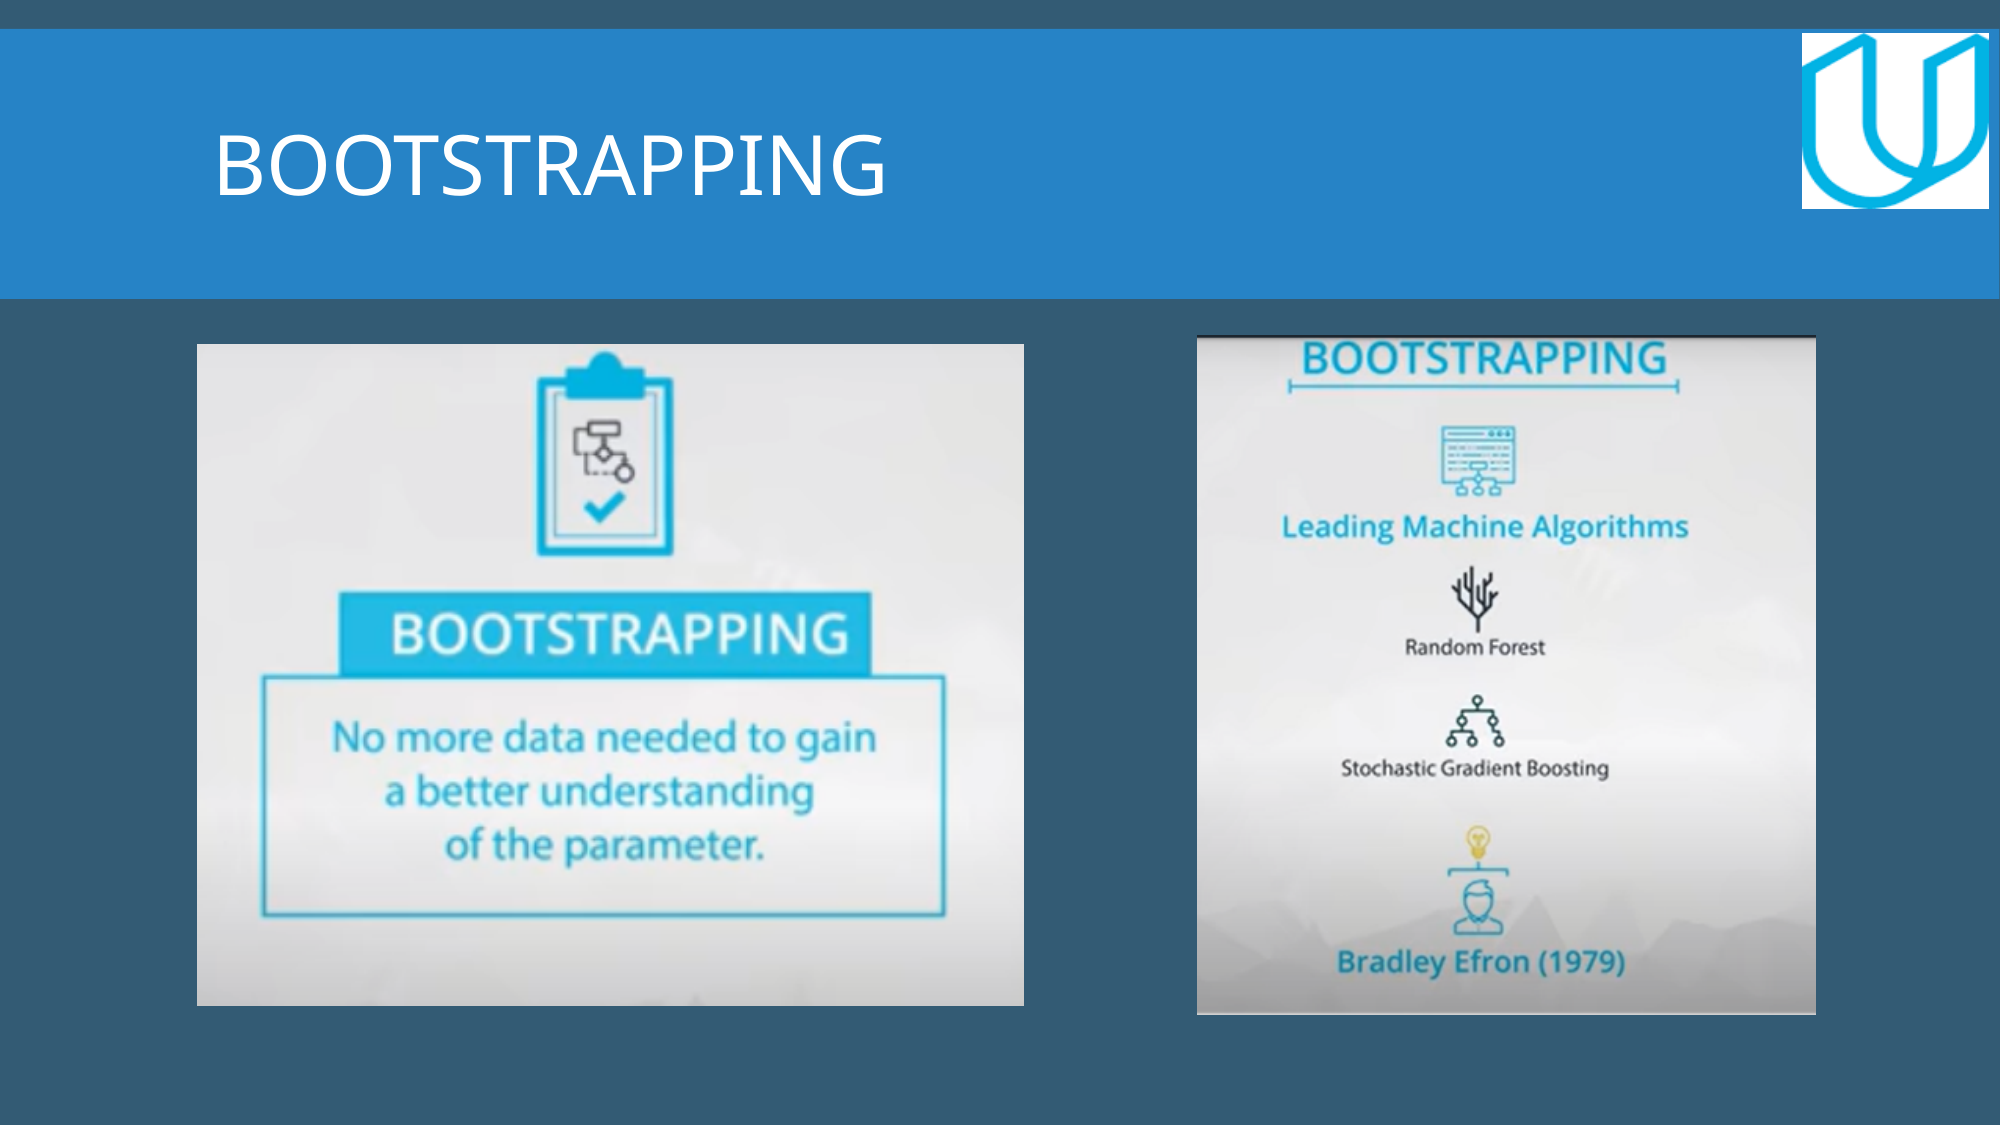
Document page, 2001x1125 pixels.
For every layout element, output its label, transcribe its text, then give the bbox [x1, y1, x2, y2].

title bootstrapping [197, 46, 1803, 295]
picture [1876, 124, 1989, 209]
picture [1933, 47, 1974, 167]
picture [1803, 159, 1866, 209]
picture [1197, 334, 1816, 1016]
picture [1816, 47, 1912, 197]
picture [197, 344, 1024, 1006]
list [197, 329, 1803, 1020]
picture [1802, 33, 1989, 167]
